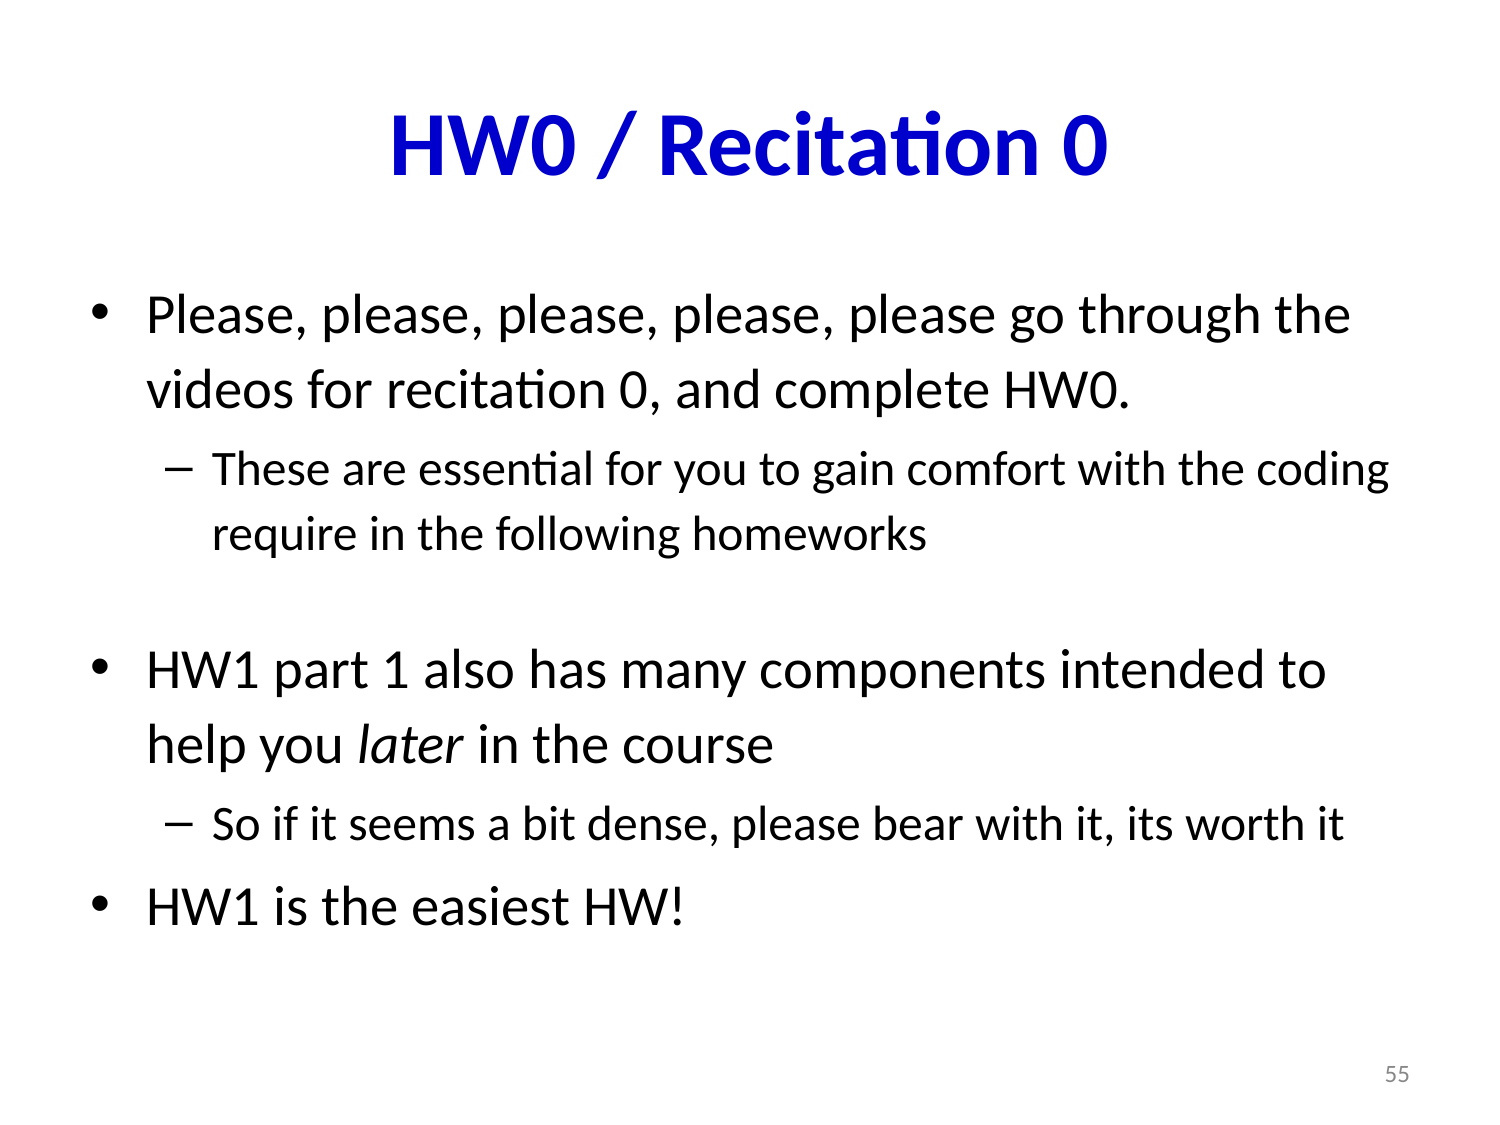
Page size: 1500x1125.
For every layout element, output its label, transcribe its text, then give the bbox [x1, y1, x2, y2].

slide_number 55 [1074, 1042, 1425, 1103]
list Please, please, please, please, please go through the videos for recitation 0, and complete HW0. These are essential for you to gain comfort with the coding require in the following homeworks HW1 part 1 also has many components intended to help you later in the course So if it seems a bit dense, please bear with it, its worth it HW1 is the easiest HW! [75, 262, 1425, 1005]
title HW0 / Recitation 0 [75, 45, 1425, 233]
